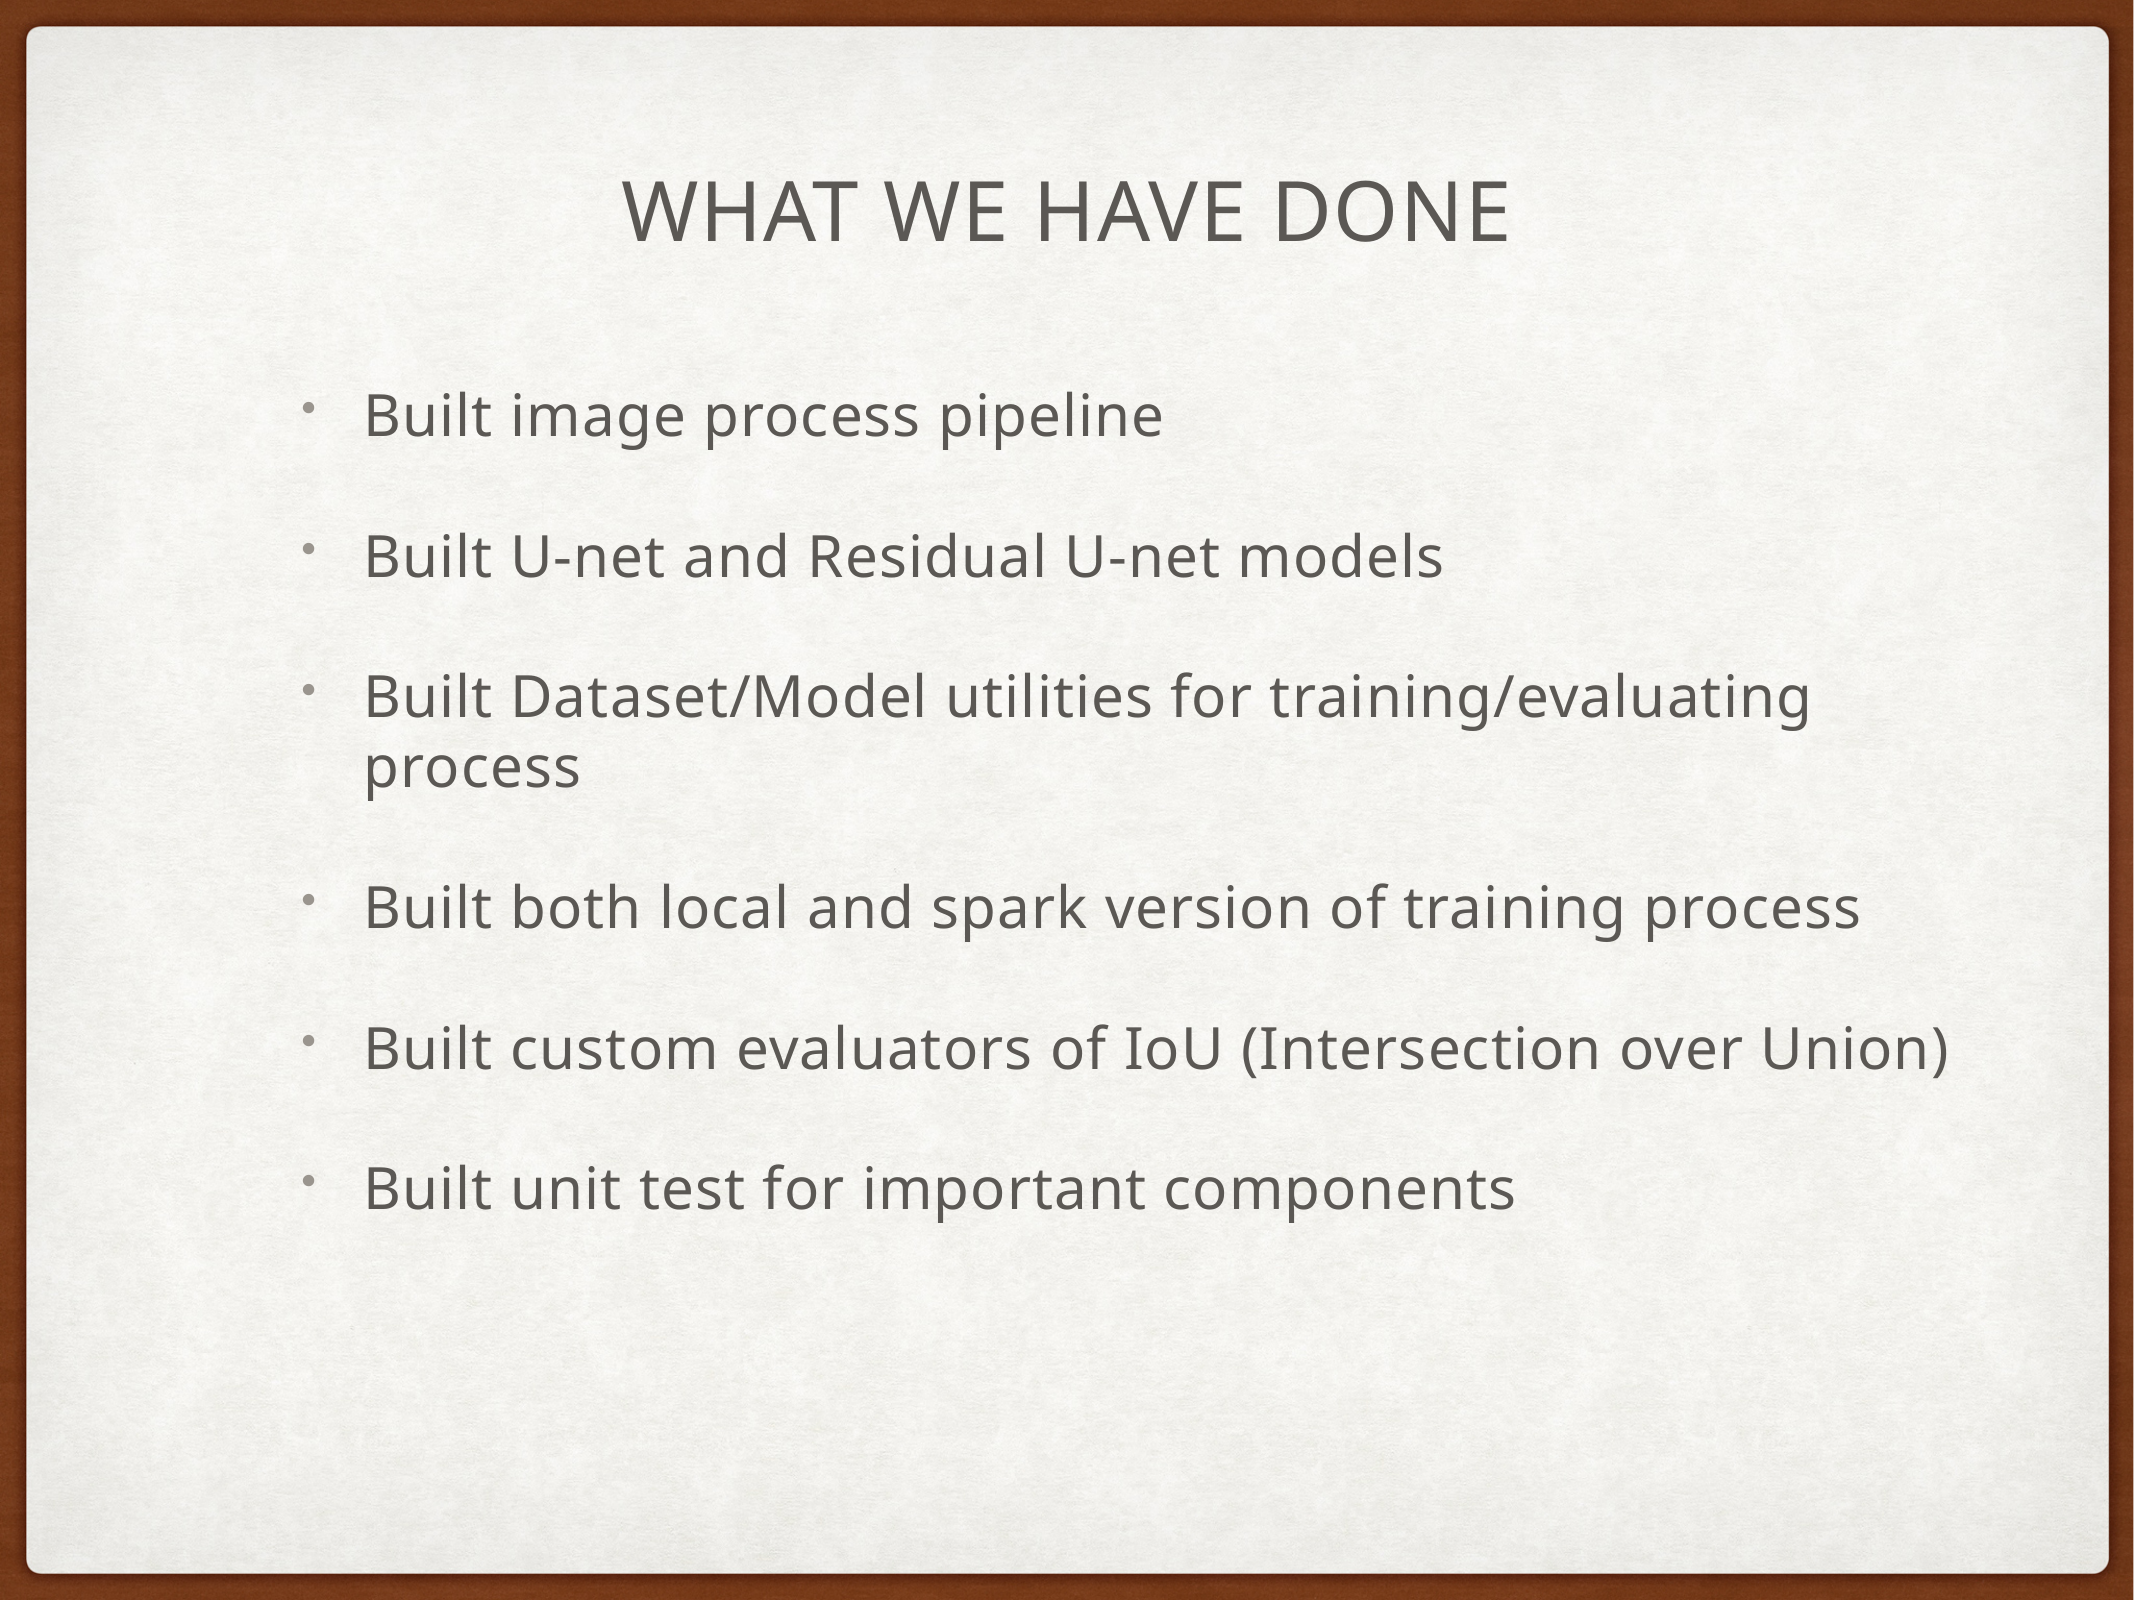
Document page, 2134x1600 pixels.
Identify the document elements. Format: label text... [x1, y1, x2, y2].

title What we have done [109, 149, 2024, 274]
text_box Built image process pipeline Built U-net and Residual U-net models Built Dataset/Model utilities for training/evaluating process Built both local and spark version of training process Built custom evaluators of IoU (Intersection over Union) Built unit test for important components [168, 370, 1966, 1389]
picture [0, 0, 2134, 1600]
